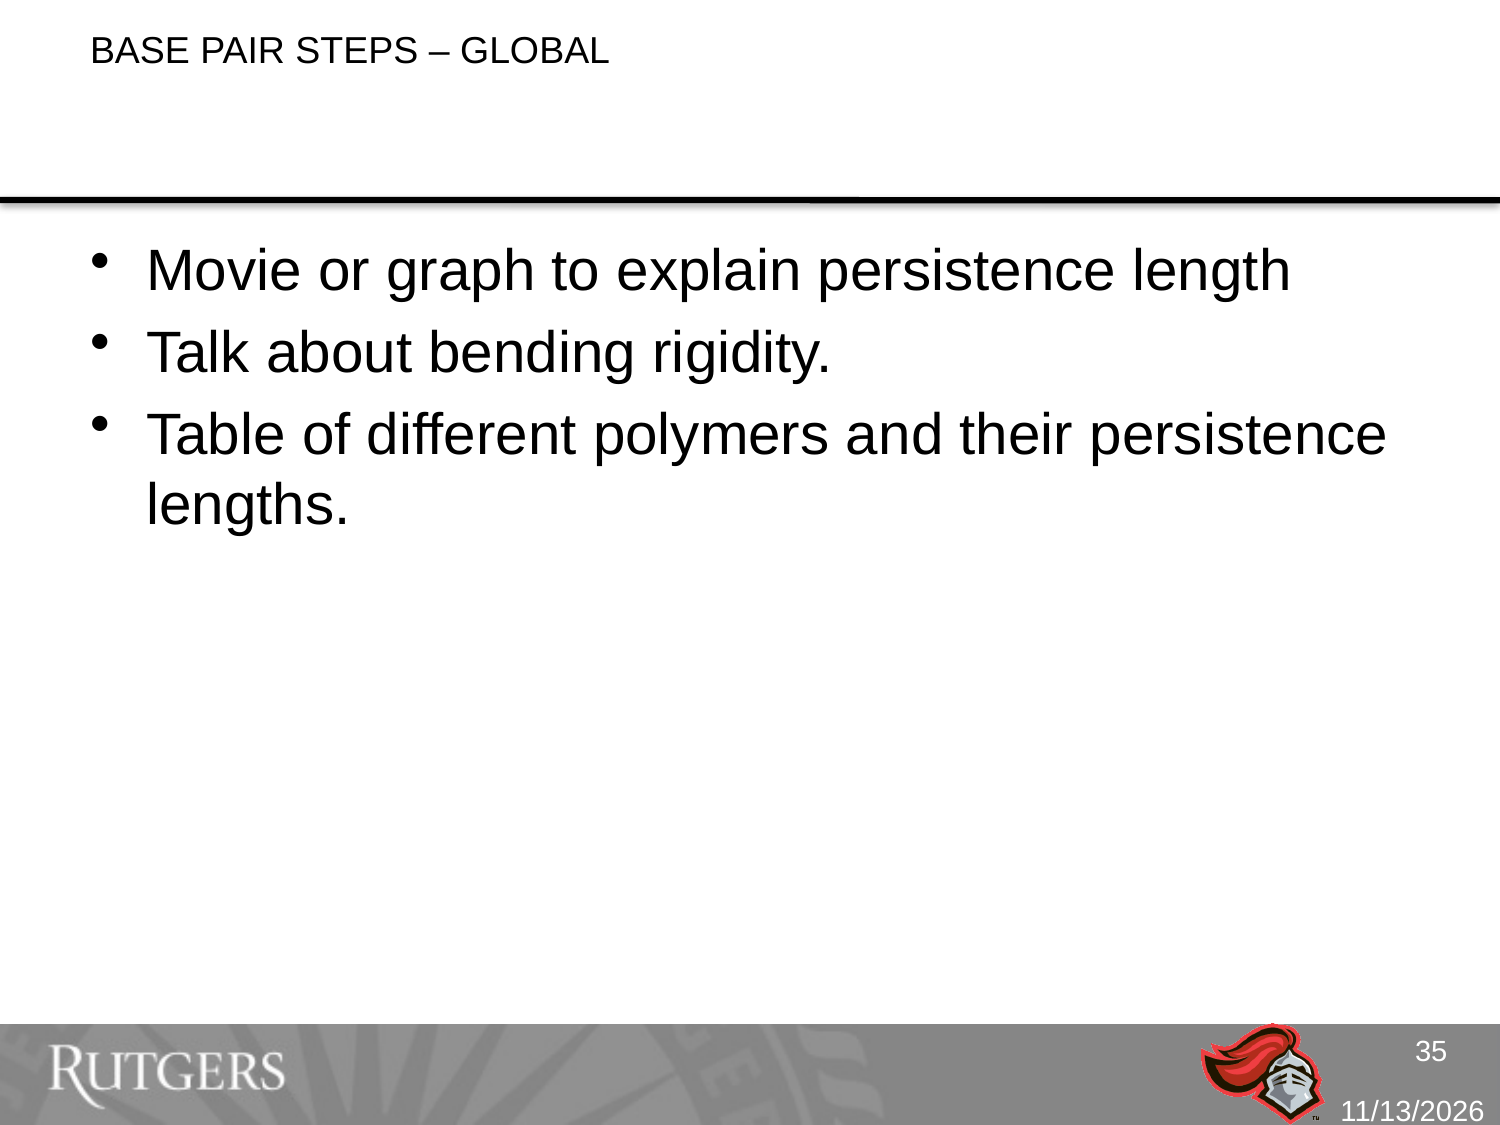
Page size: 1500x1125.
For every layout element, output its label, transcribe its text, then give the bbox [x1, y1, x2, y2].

list Movie or graph to explain persistence length Talk about bending rigidity. Table of different polymers and their persistence lengths. [74, 224, 1426, 988]
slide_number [1149, 1084, 1500, 1125]
picture [0, 1023, 1500, 1125]
title BASE PAIR STEPS – GLOBAL [74, 0, 1426, 176]
slide_number 35 [1362, 1024, 1463, 1063]
